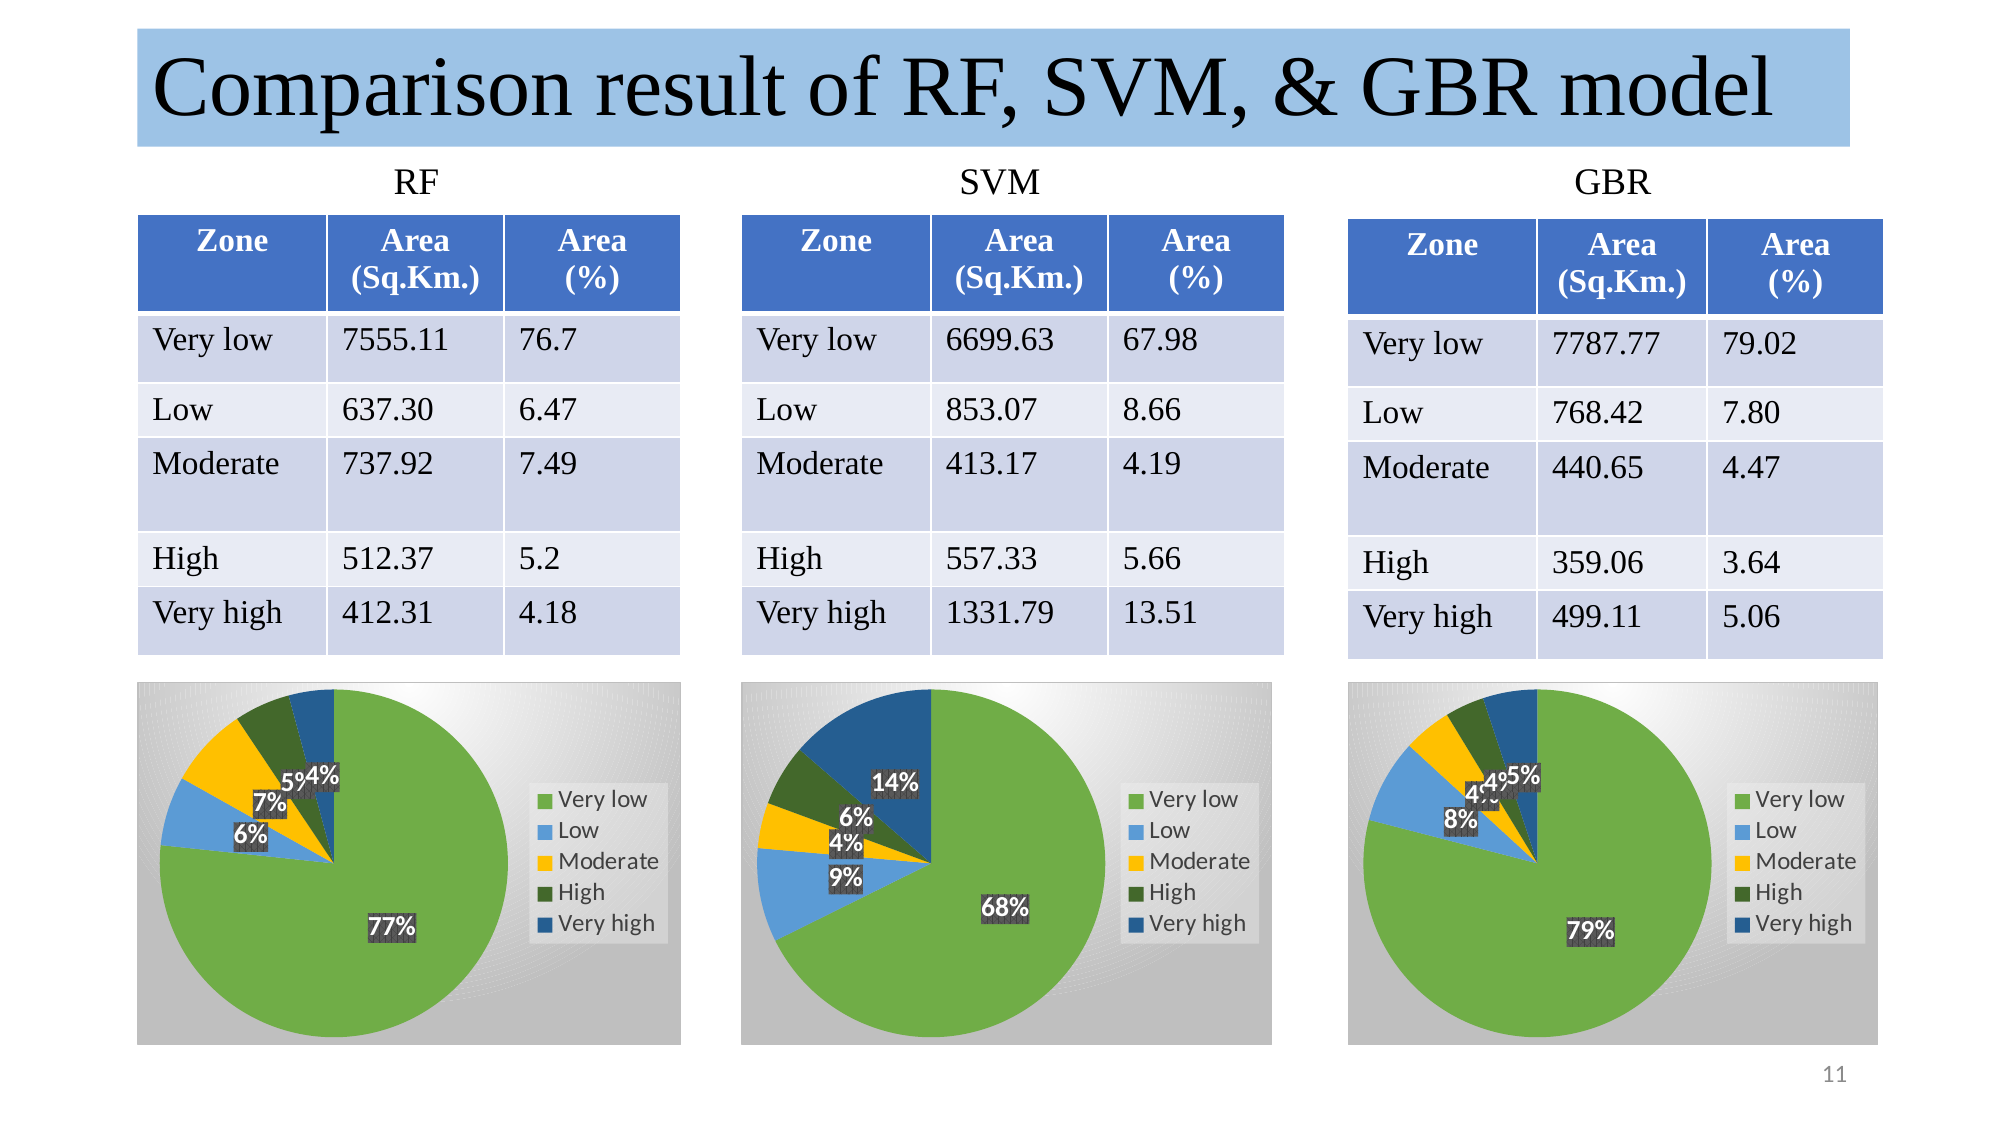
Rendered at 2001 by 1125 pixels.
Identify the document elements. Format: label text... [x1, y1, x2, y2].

table_cell Very high [1348, 591, 1536, 659]
table_cell High [742, 533, 930, 586]
table_cell 5.66 [1109, 533, 1284, 586]
table_cell High [138, 533, 326, 586]
table_cell High [1348, 537, 1536, 589]
table_cell 8.66 [1109, 384, 1284, 436]
table_cell 359.06 [1538, 537, 1706, 589]
table_cell 4.47 [1708, 442, 1883, 535]
table_cell 412.31 [328, 587, 503, 655]
table_cell 7.80 [1708, 388, 1883, 440]
table_cell Very low [742, 316, 930, 382]
table_header Area (%) [1708, 219, 1883, 314]
table_cell Very low [138, 316, 326, 382]
table_header Area (%) [505, 215, 680, 311]
table_header Zone [138, 215, 326, 311]
table_cell 557.33 [932, 533, 1107, 586]
table_cell 6.47 [505, 384, 680, 436]
table_cell Low [138, 384, 326, 436]
table_cell 1331.79 [932, 587, 1107, 655]
table_cell 7.49 [505, 438, 680, 531]
table_cell 6699.63 [932, 316, 1107, 382]
table_cell 499.11 [1538, 591, 1706, 659]
table_cell Moderate [138, 438, 326, 531]
table_header Area (Sq.Km.) [1538, 219, 1706, 314]
table_cell Moderate [742, 438, 930, 531]
text_box SVM [832, 149, 1168, 210]
text_box RF [249, 149, 584, 210]
table_cell 4.18 [505, 587, 680, 655]
chart [741, 681, 1273, 1046]
table_cell 3.64 [1708, 537, 1883, 589]
table_header Zone [1348, 219, 1536, 314]
table_cell Very low [1348, 320, 1536, 386]
table_cell Low [742, 384, 930, 436]
table_cell 4.19 [1109, 438, 1284, 531]
table_header Area (%) [1109, 215, 1284, 311]
table_cell 440.65 [1538, 442, 1706, 535]
table_cell Low [1348, 388, 1536, 440]
table_cell 7787.77 [1538, 320, 1706, 386]
table_cell 737.92 [328, 438, 503, 531]
text_box GBR [1445, 149, 1781, 210]
table_cell 5.2 [505, 533, 680, 586]
table_cell 512.37 [328, 533, 503, 586]
table_cell 67.98 [1109, 316, 1284, 382]
table_cell 768.42 [1538, 388, 1706, 440]
table_cell 76.7 [505, 316, 680, 382]
table_header Area (Sq.Km.) [328, 215, 503, 311]
table_cell 413.17 [932, 438, 1107, 531]
slide_number 11 [1412, 1046, 1863, 1103]
table_cell 7555.11 [328, 316, 503, 382]
table_cell Very high [138, 587, 326, 655]
text_box Comparison result of RF, SVM, & GBR model [137, 28, 1850, 147]
table_cell 79.02 [1708, 320, 1883, 386]
table_cell Moderate [1348, 442, 1536, 535]
table_cell Very high [742, 587, 930, 655]
chart [137, 681, 682, 1046]
table_cell 853.07 [932, 384, 1107, 436]
table_header Area (Sq.Km.) [932, 215, 1107, 311]
table_header Zone [742, 215, 930, 311]
table_cell 13.51 [1109, 587, 1284, 655]
table_cell 5.06 [1708, 591, 1883, 659]
chart [1347, 681, 1879, 1046]
table_cell 637.30 [328, 384, 503, 436]
